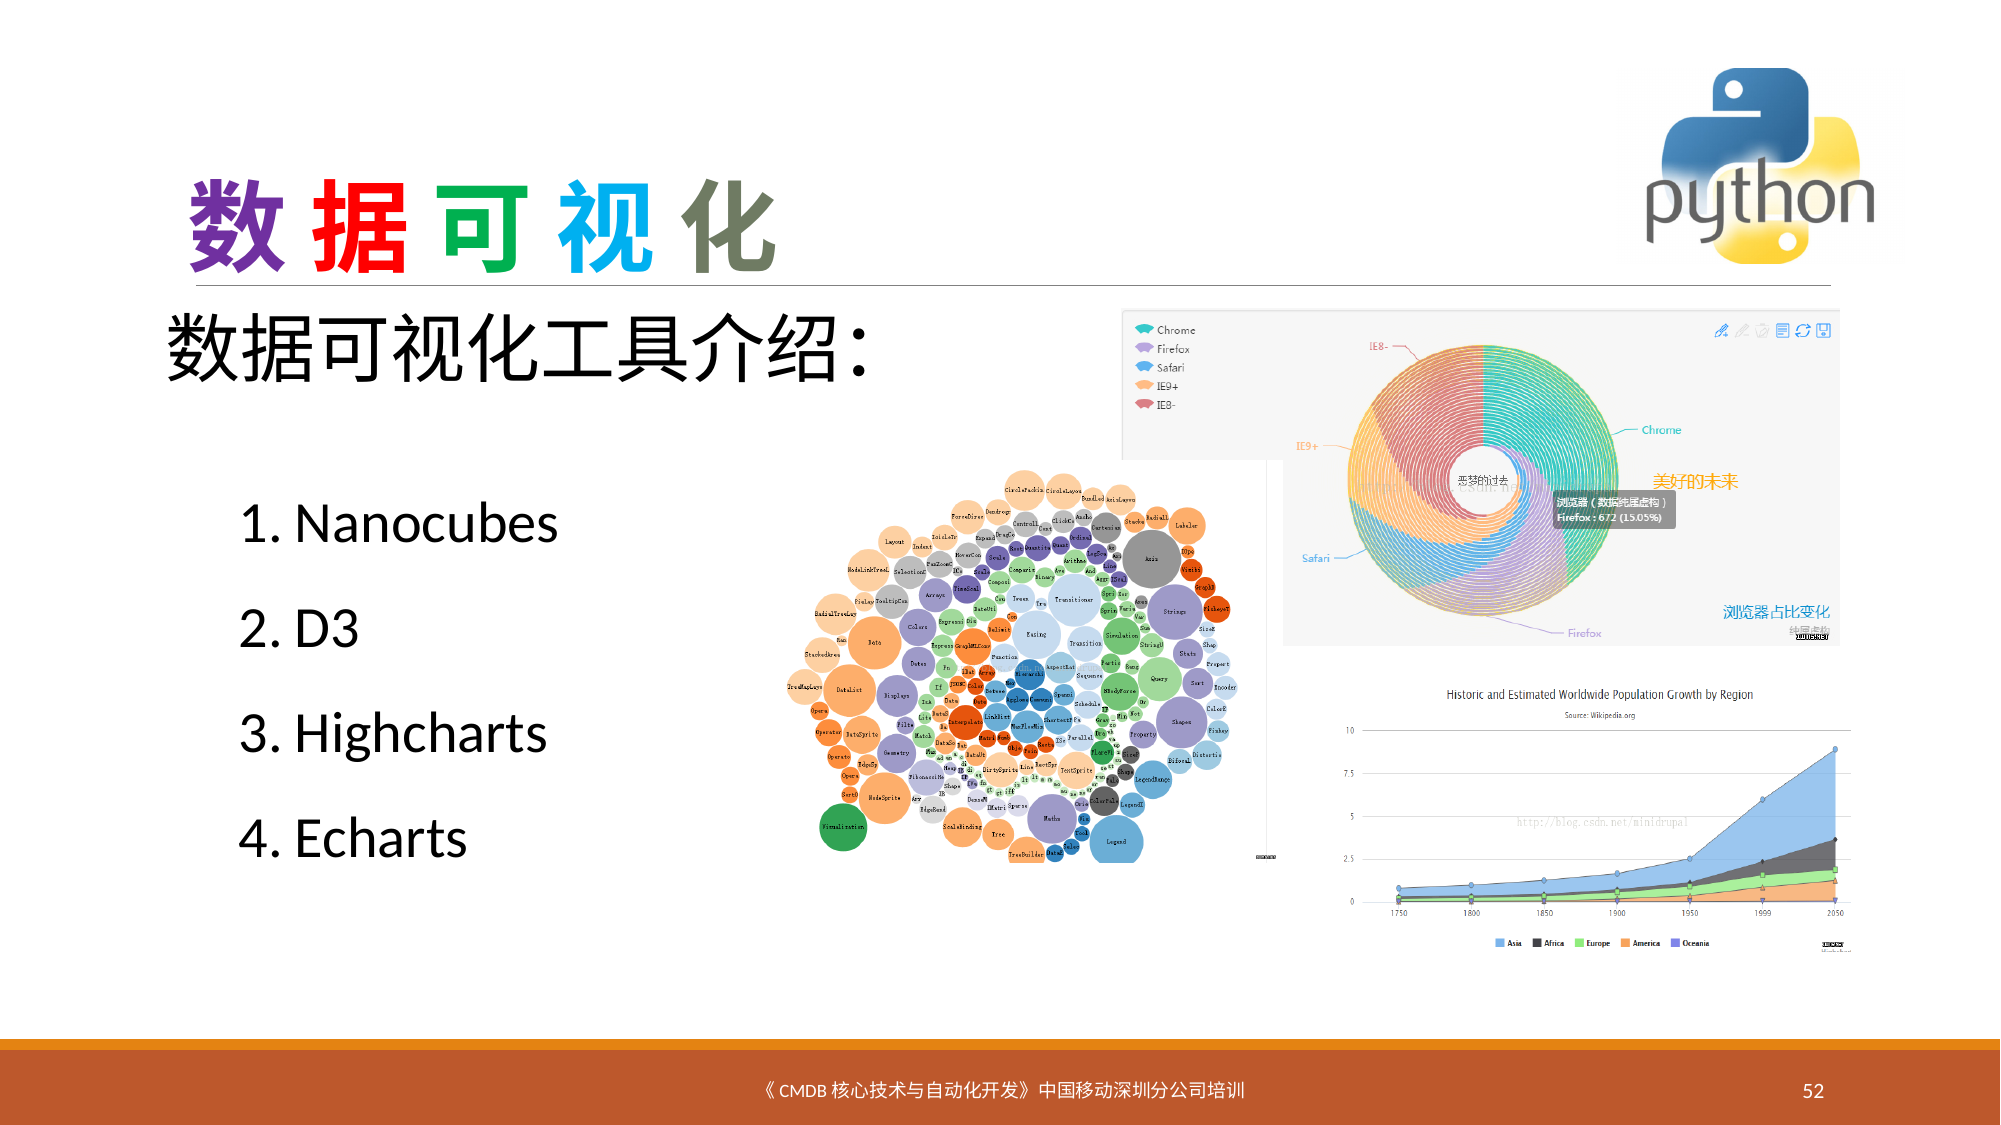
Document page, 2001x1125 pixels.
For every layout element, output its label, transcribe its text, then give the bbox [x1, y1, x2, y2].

text_box 数 据 可 视 化 [172, 157, 812, 292]
text_box Nanocubes D3 Highcharts Echarts [223, 441, 1761, 922]
picture [1343, 677, 1851, 953]
picture [760, 307, 1840, 863]
footer 《CMDB核心技术与自动化开发》中国移动深圳分公司培训 [604, 1059, 1396, 1120]
picture [1616, 68, 1906, 264]
slide_number 52 [1624, 1059, 1840, 1120]
text_box 数据可视化工具介绍： [150, 293, 1851, 399]
